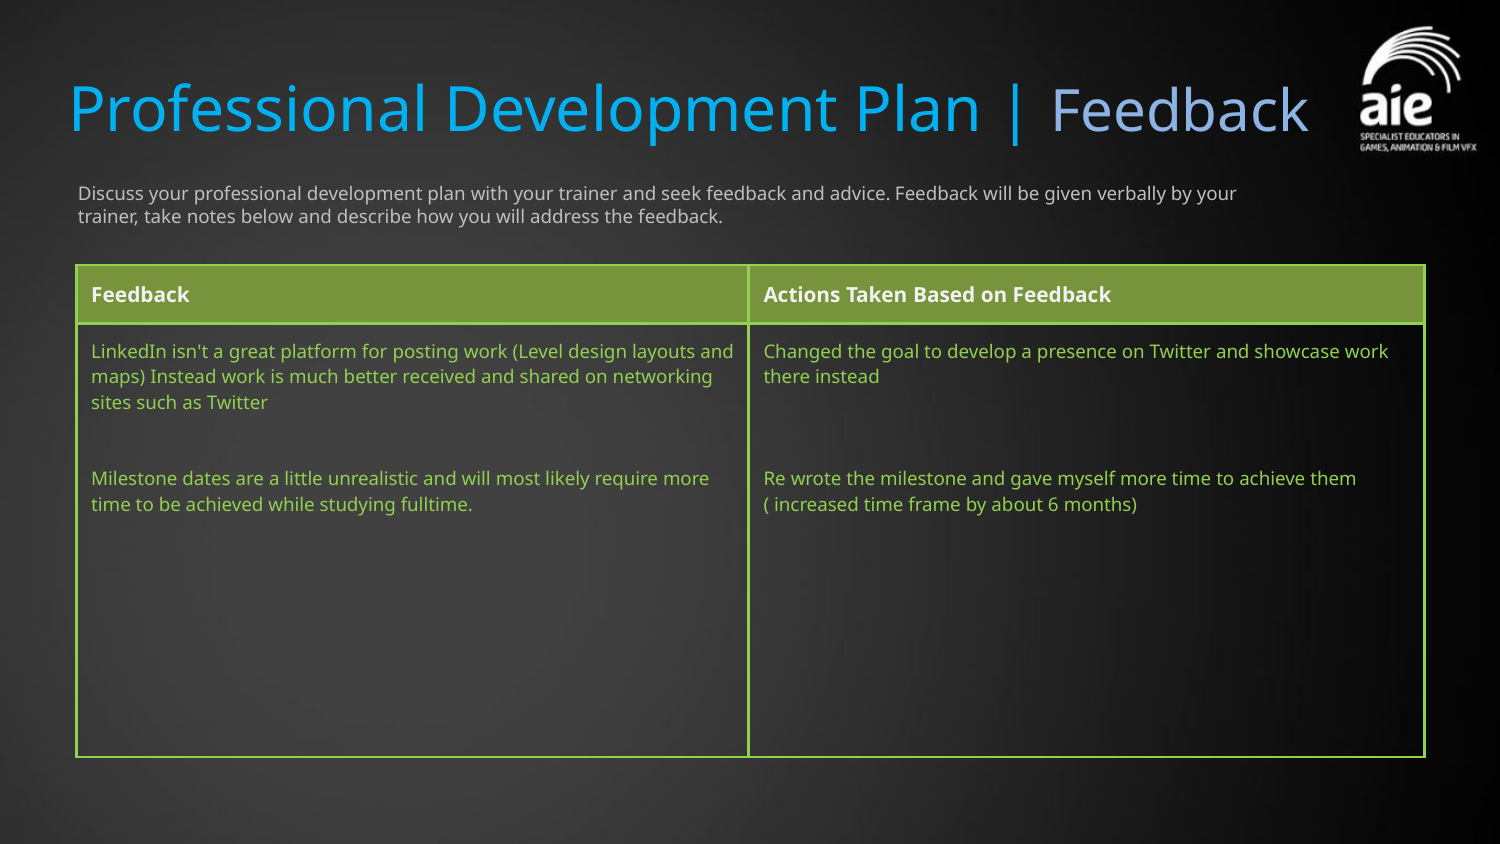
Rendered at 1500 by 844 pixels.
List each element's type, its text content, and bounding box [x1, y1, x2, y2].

table_cell Changed the goal to develop a presence on Twitter and showcase work there instead Re wrote the milestone and gave myself more time to achieve them ( increased time frame by about 6 months) [750, 325, 1423, 756]
title Professional Development Plan | Feedback [53, 36, 1426, 177]
table_header Feedback [78, 266, 747, 322]
picture [0, 0, 1500, 844]
table_cell LinkedIn isn't a great platform for posting work (Level design layouts and maps) Instead work is much better received and shared on networking sites such as Twitter Milestone dates are a little unrealistic and will most likely require more time to be achieved while studying fulltime. [78, 325, 747, 756]
list Discuss your professional development plan with your trainer and seek feedback and advice. Feedback will be given verbally by your trainer, take notes below and describe how you will address the feedback. [62, 174, 1315, 223]
table_header Actions Taken Based on Feedback [750, 266, 1423, 322]
